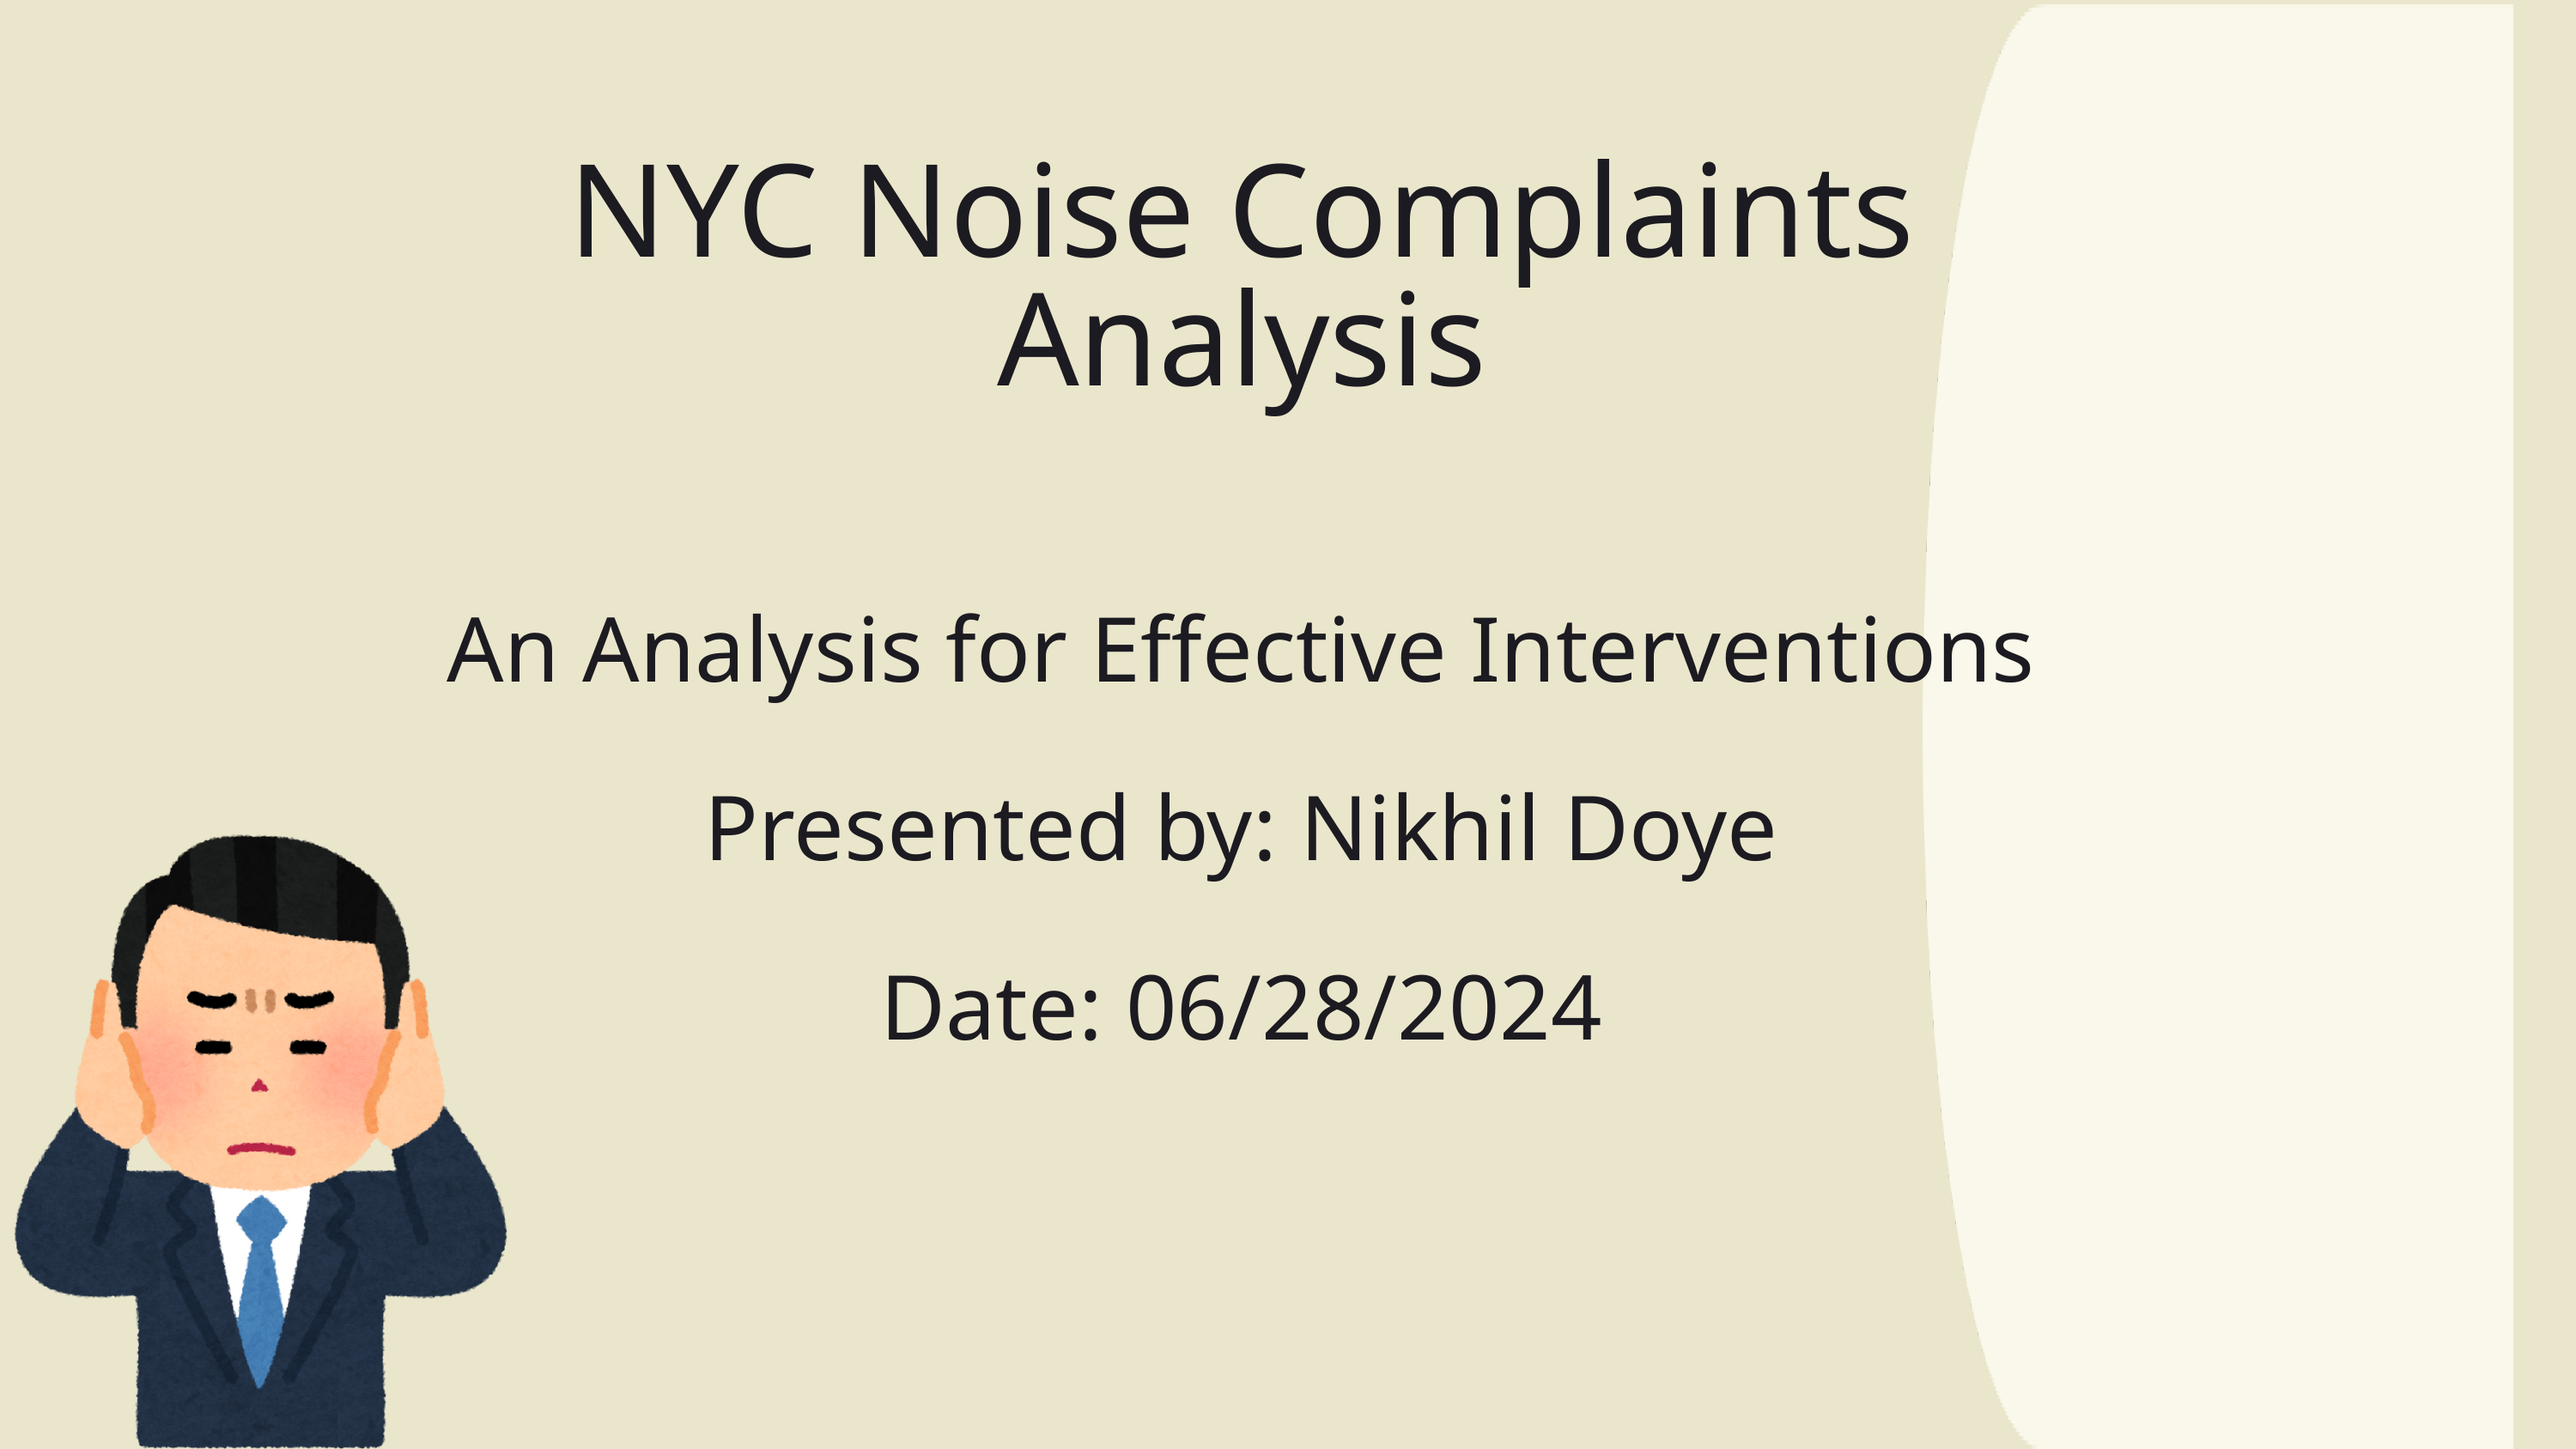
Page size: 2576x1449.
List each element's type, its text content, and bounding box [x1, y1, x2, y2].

text_box [14, 834, 507, 1449]
text_box NYC Noise Complaints Analysis [507, 154, 1977, 412]
text_box [1922, 4, 2514, 1449]
text_box An Analysis for Effective Interventions Presented by: Nikhil Doye Date: 06/28/2024 [307, 610, 2177, 1058]
